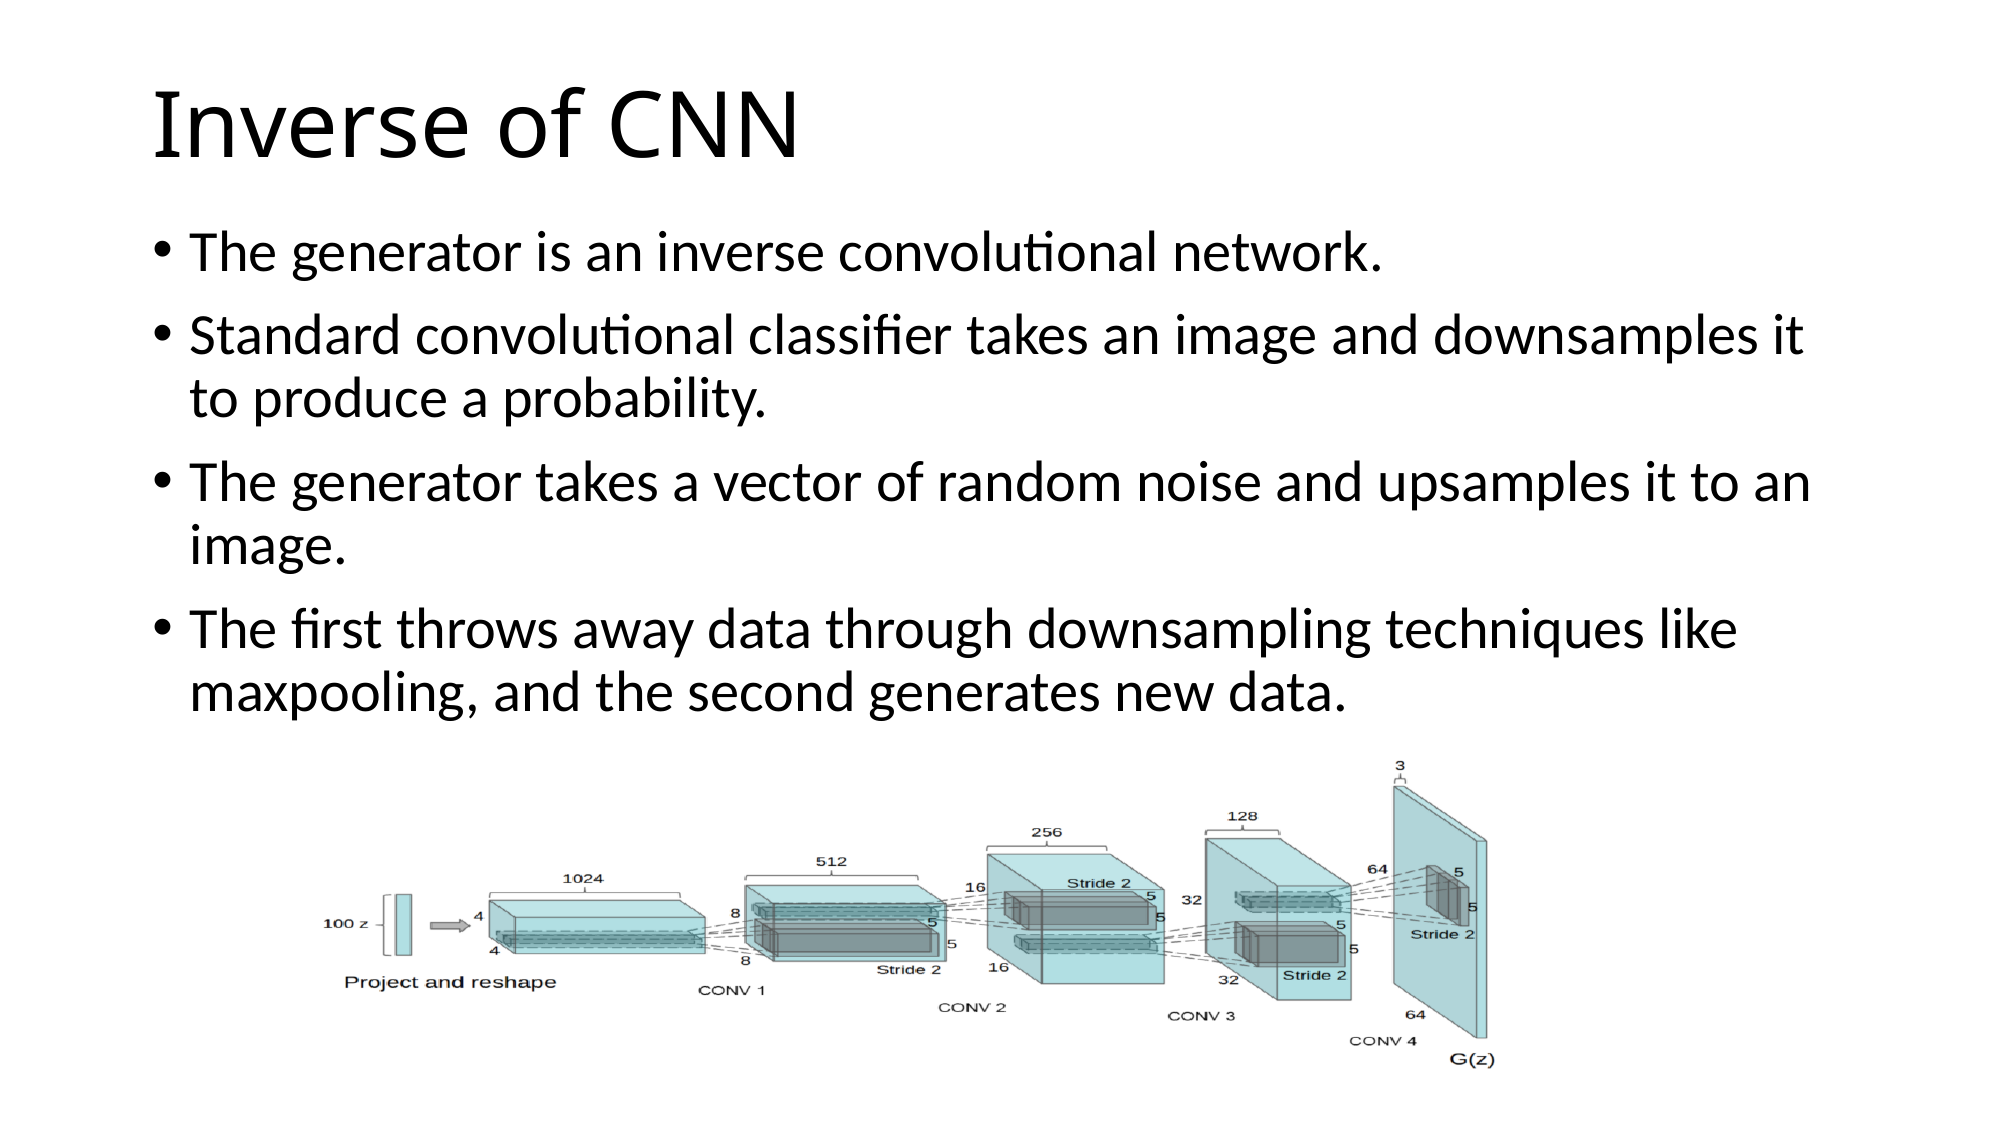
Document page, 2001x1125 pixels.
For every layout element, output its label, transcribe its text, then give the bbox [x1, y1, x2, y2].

picture [306, 732, 1519, 1082]
title Inverse of CNN [137, 59, 1863, 196]
list The generator is an inverse convolutional network. Standard convolutional classifier takes an image and downsamples it to produce a probability. The generator takes a vector of random noise and upsamples it to an image. The first throws away data through downsampling techniques like maxpooling, and the second generates new data. [137, 213, 1863, 1014]
